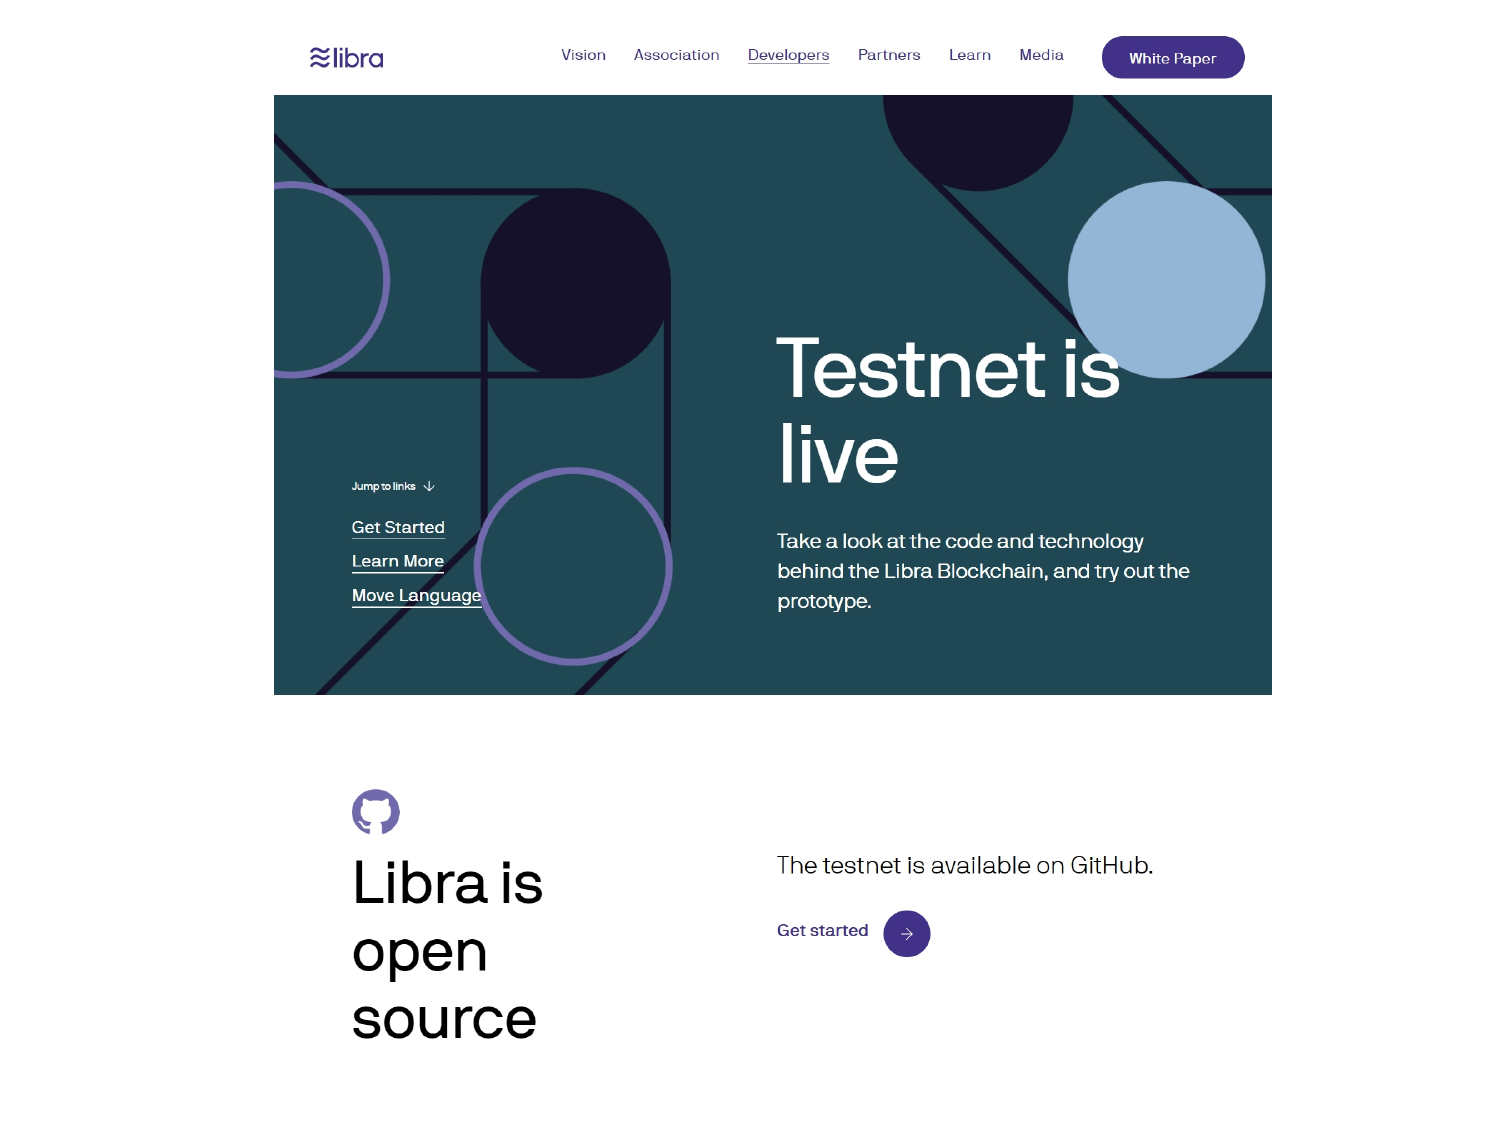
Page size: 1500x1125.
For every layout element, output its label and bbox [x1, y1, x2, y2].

picture [273, 24, 1272, 1101]
